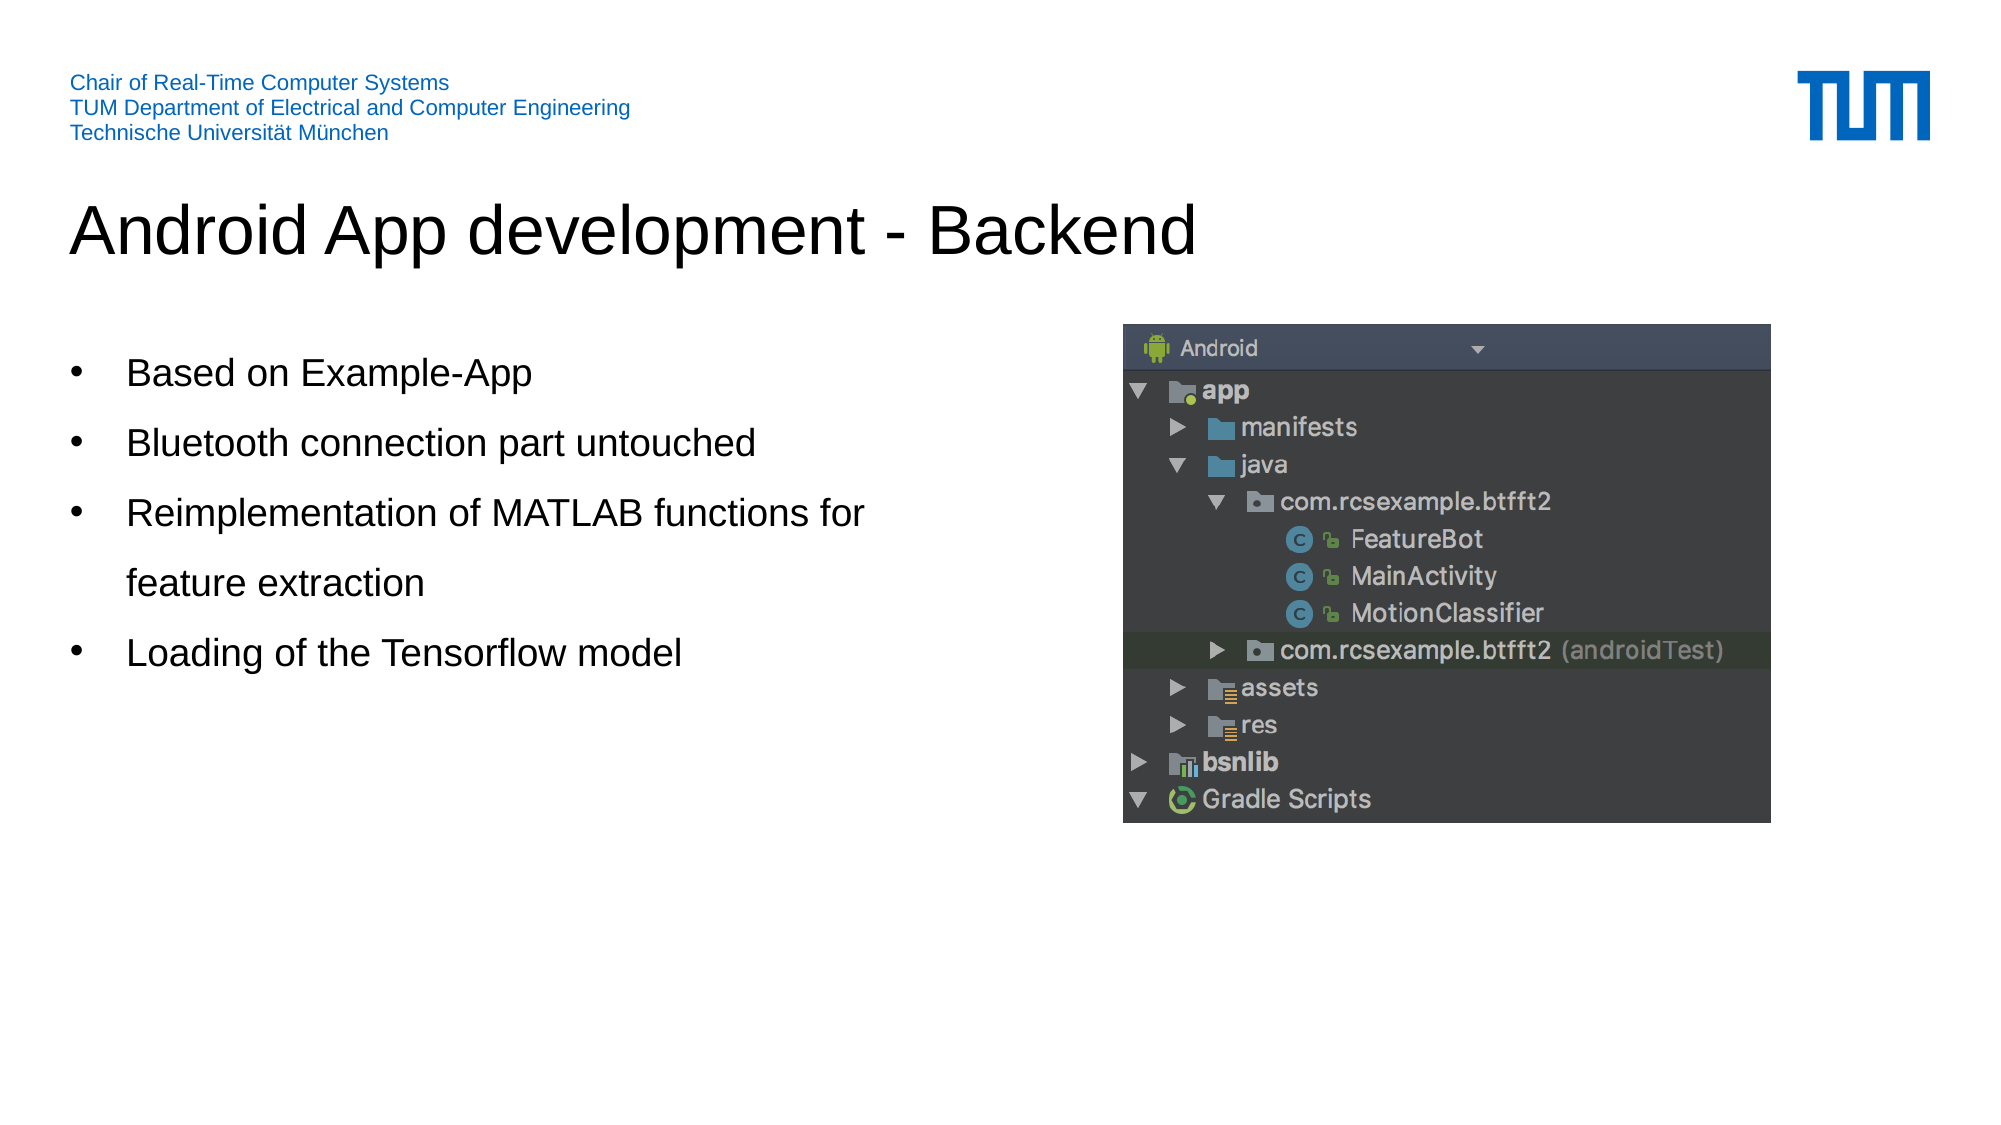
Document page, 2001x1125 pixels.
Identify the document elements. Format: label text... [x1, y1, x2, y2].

title Android App development - Backend [69, 184, 1932, 256]
list Based on Example-App Bluetooth connection part untouched Reimplementation of MATLAB functions for feature extraction Loading of the Tensorflow model [69, 324, 908, 1027]
picture [1123, 324, 1771, 824]
